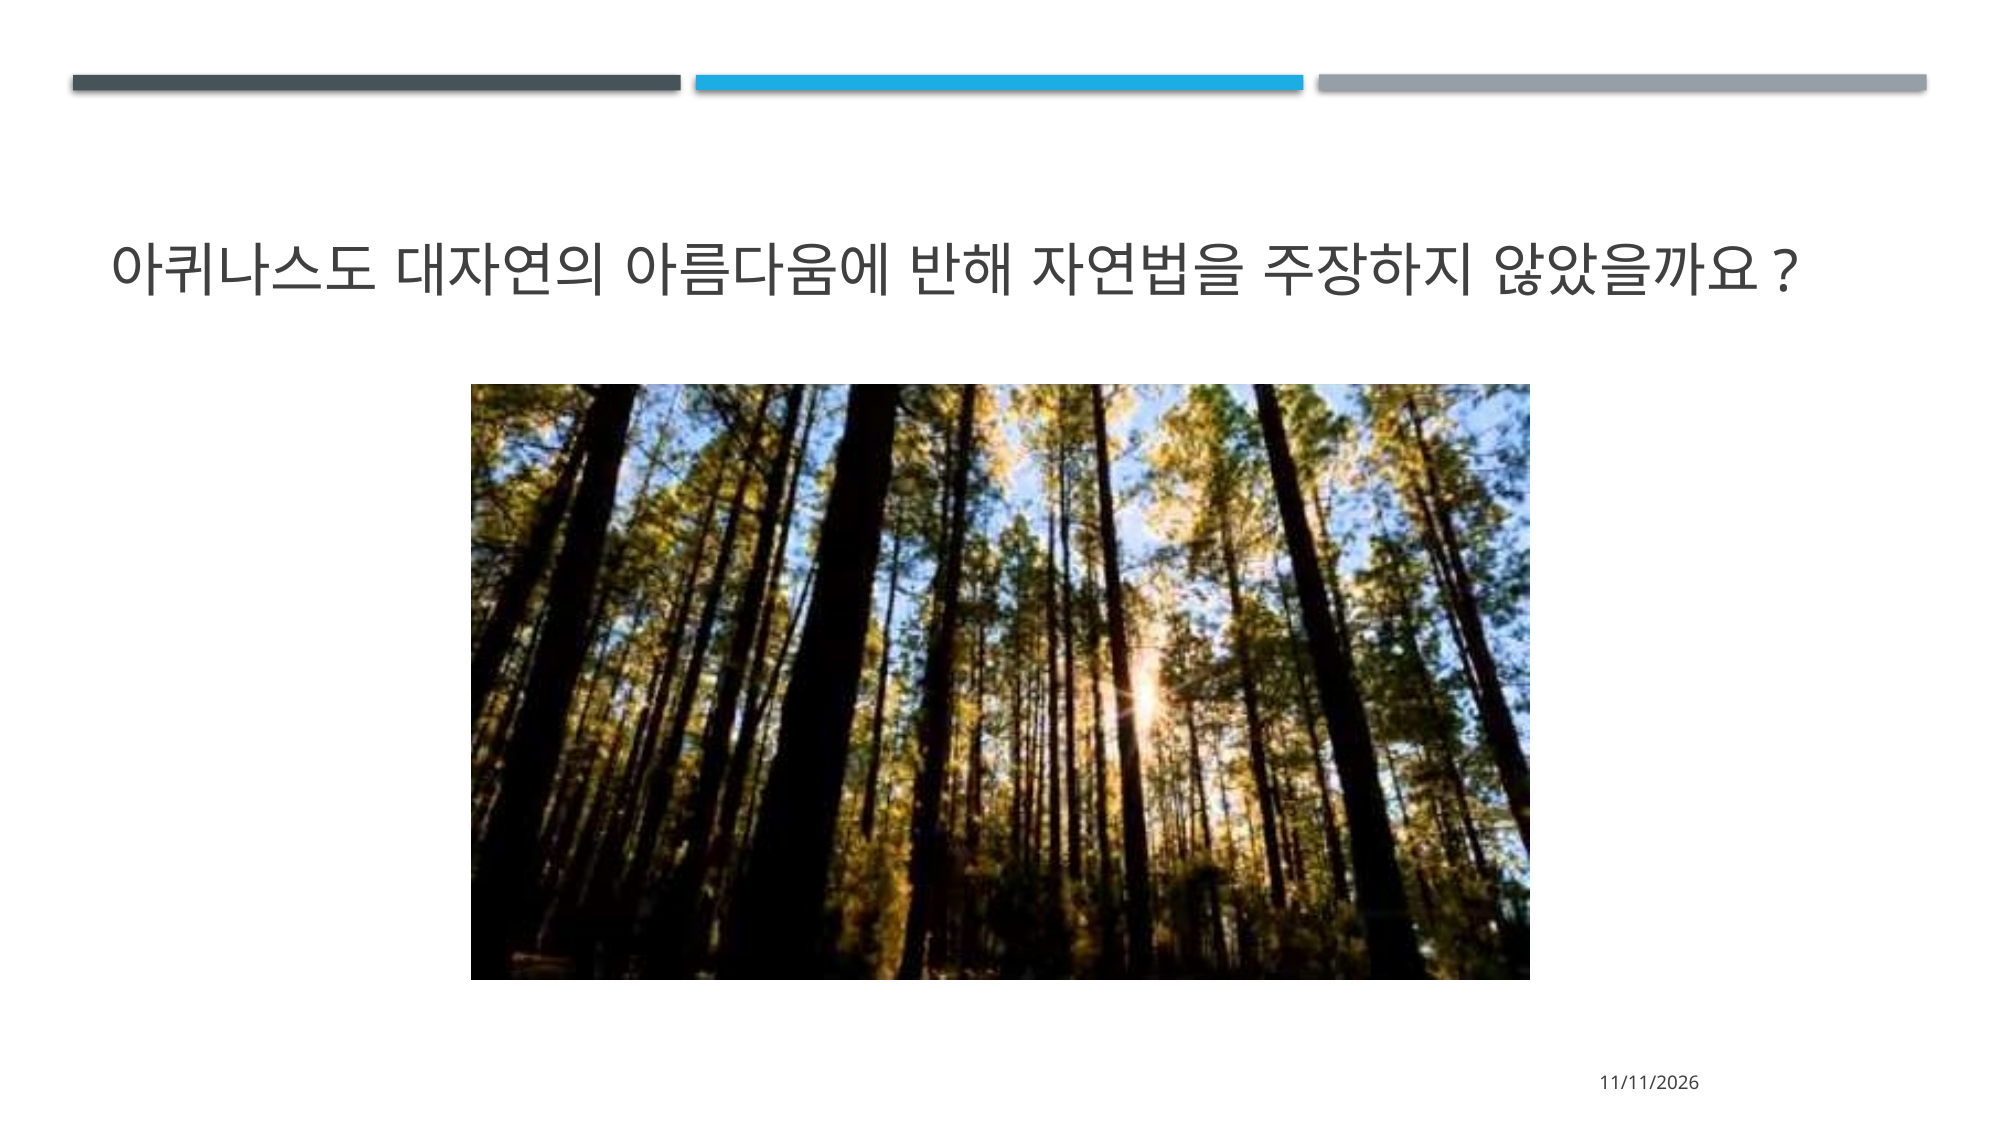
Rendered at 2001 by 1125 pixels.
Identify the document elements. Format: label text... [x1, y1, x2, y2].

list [469, 383, 1531, 981]
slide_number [1247, 1053, 1715, 1114]
title 아퀴나스도 대자연의 아름다움에 반해 자연법을 주장하지 않았을까요? [95, 115, 1953, 311]
